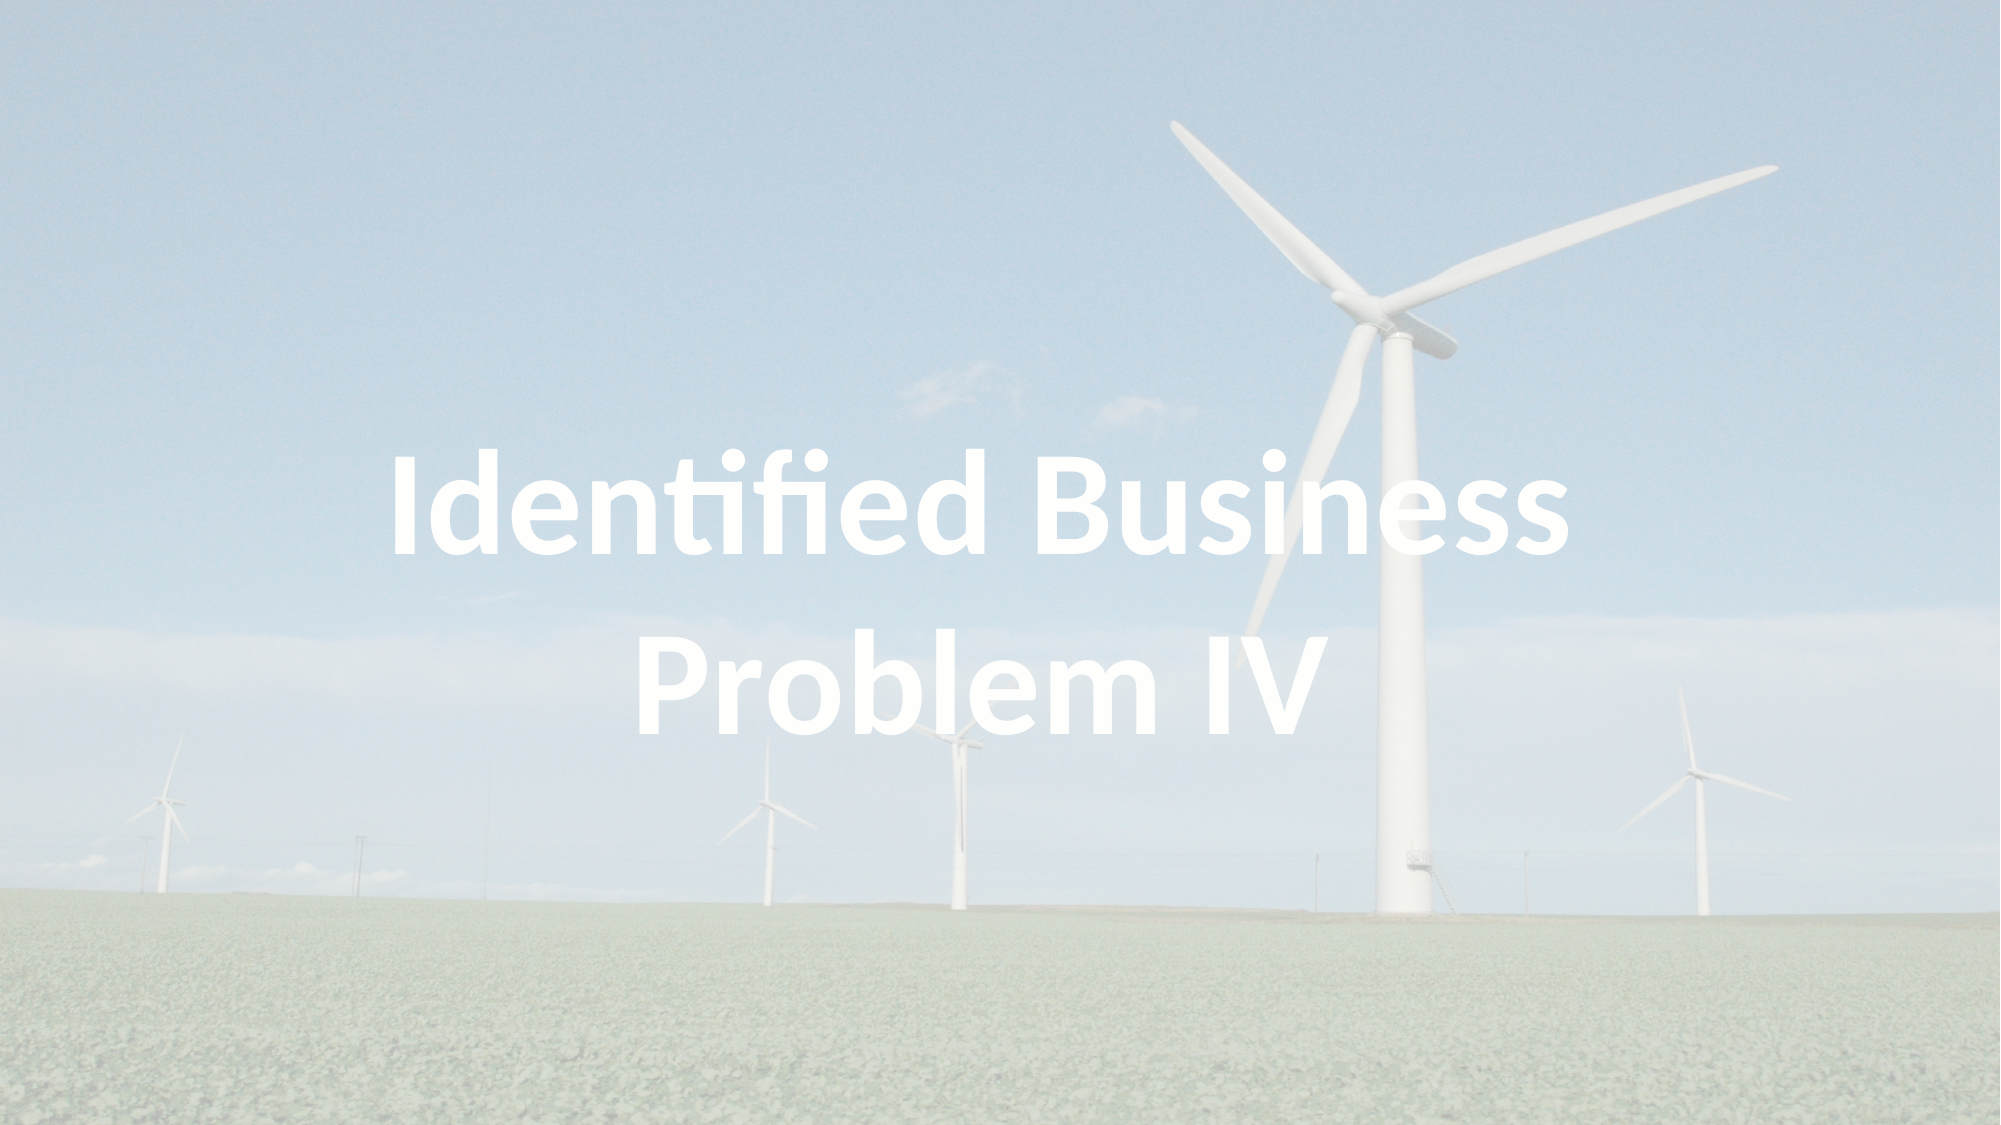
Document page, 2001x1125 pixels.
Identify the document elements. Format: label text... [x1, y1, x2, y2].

text_box Identified Business Problem IV [245, 396, 1716, 772]
